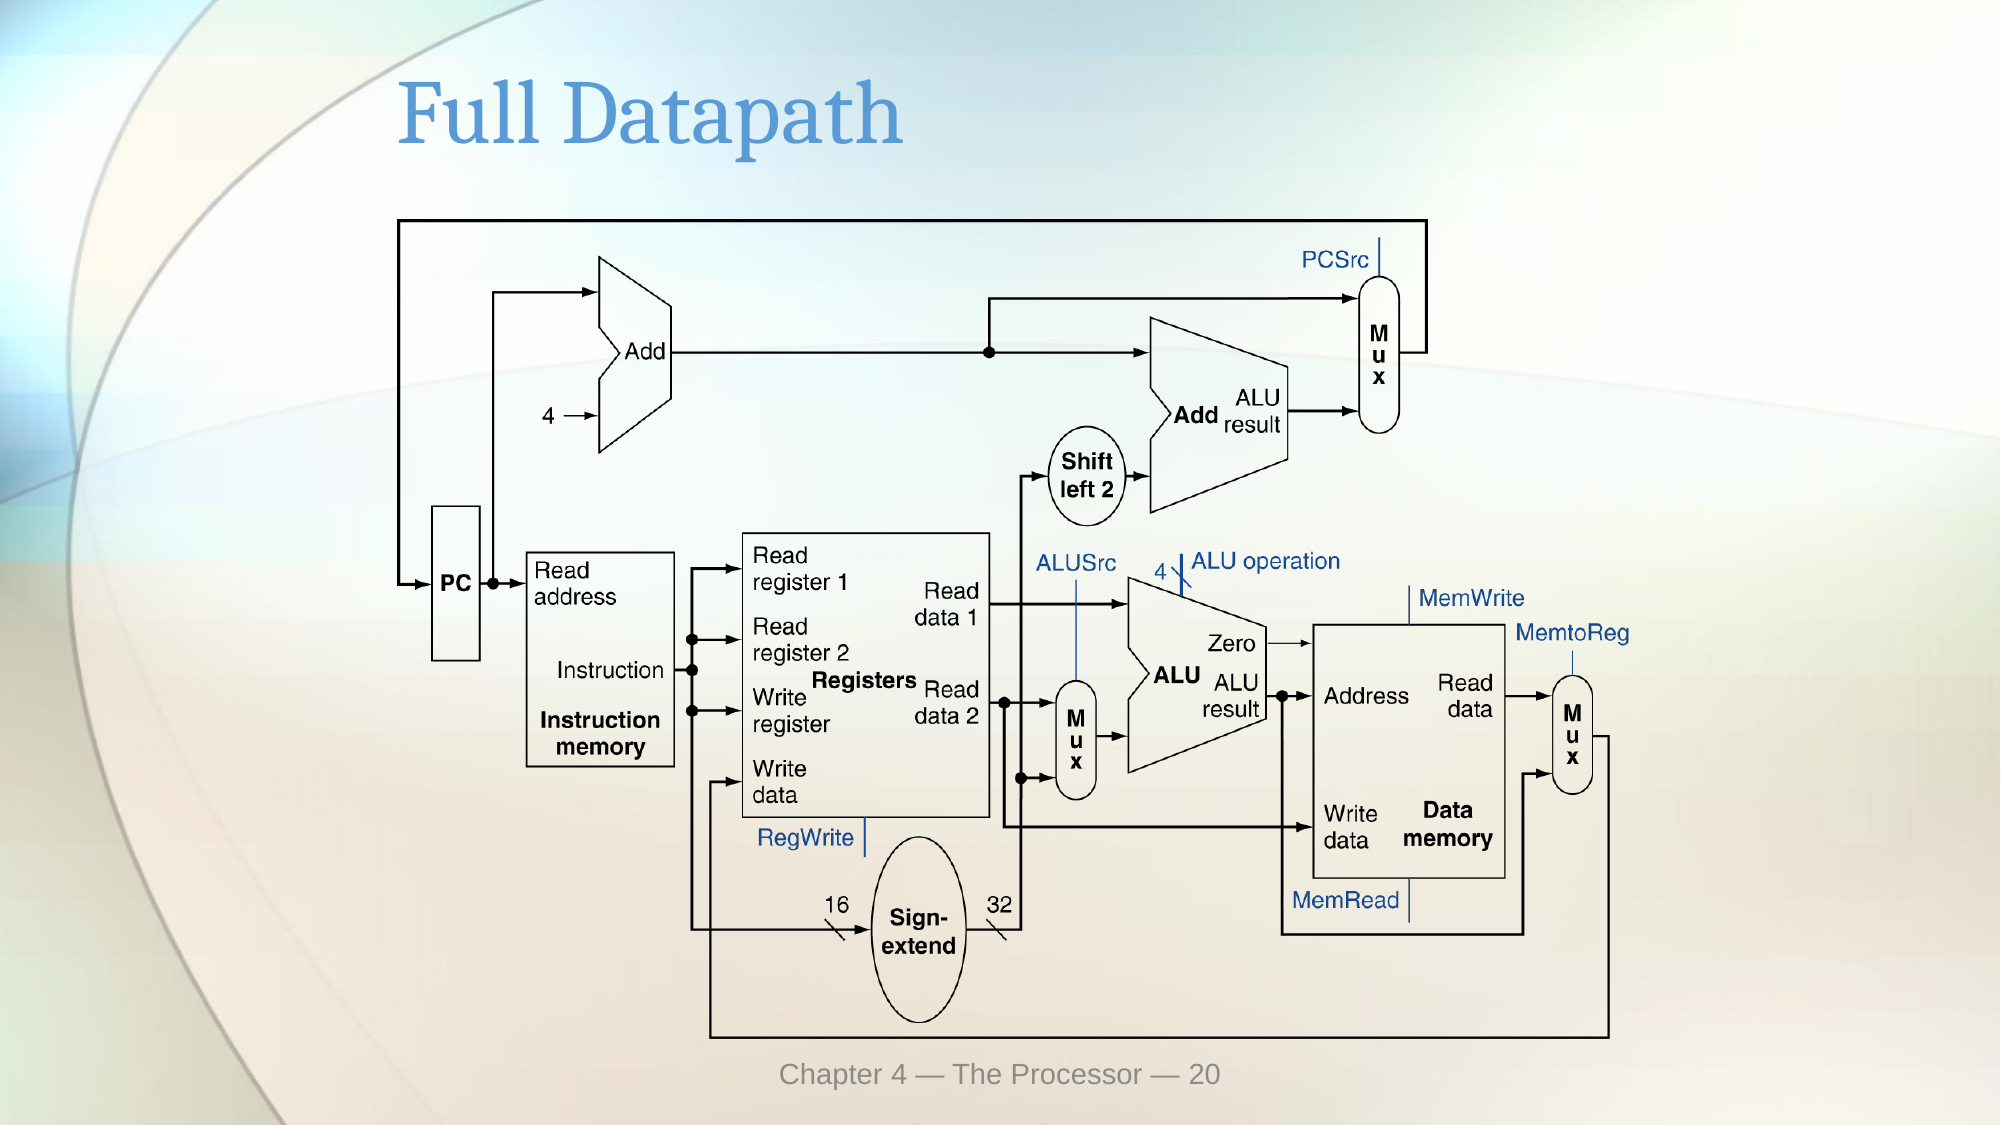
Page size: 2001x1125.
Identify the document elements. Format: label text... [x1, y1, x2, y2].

picture [0, 0, 2001, 1125]
title Full Datapath [381, 0, 1863, 216]
footer Chapter 4 — The Processor — 20 [762, 1042, 1238, 1103]
